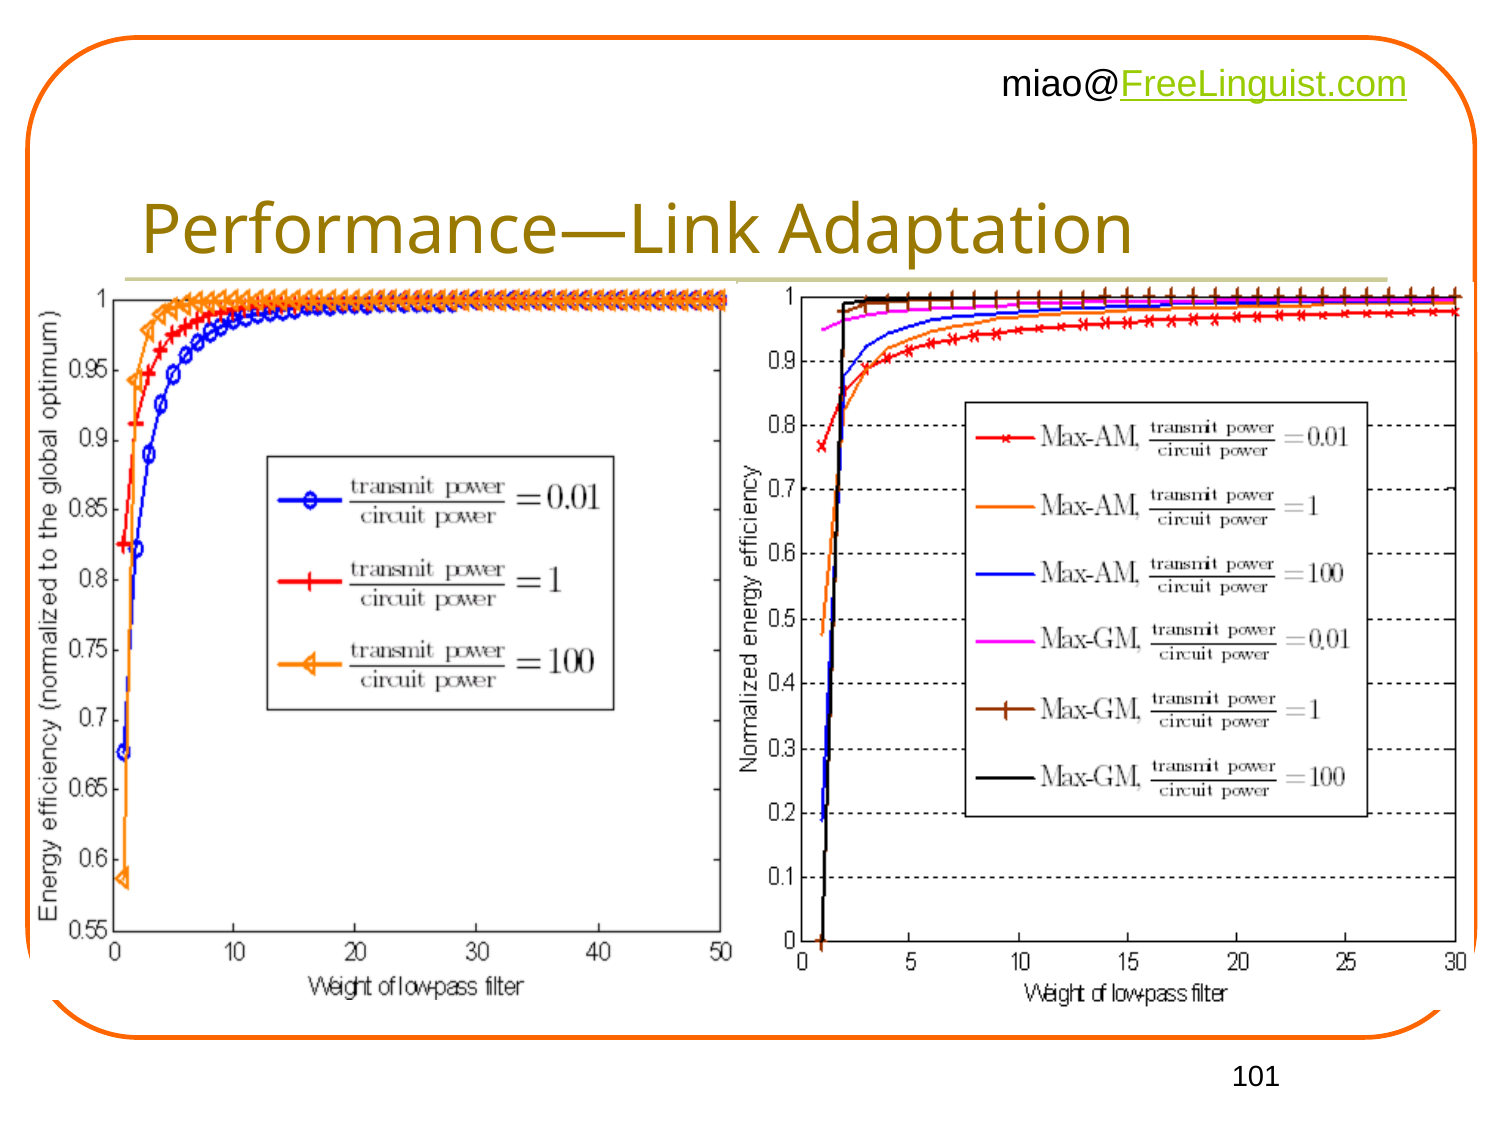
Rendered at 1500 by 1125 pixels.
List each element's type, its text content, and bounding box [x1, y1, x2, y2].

picture [30, 281, 736, 1001]
picture [737, 281, 1474, 1010]
slide_number 101 [1124, 1049, 1388, 1125]
title Performance—Link Adaptation [125, 87, 1388, 275]
